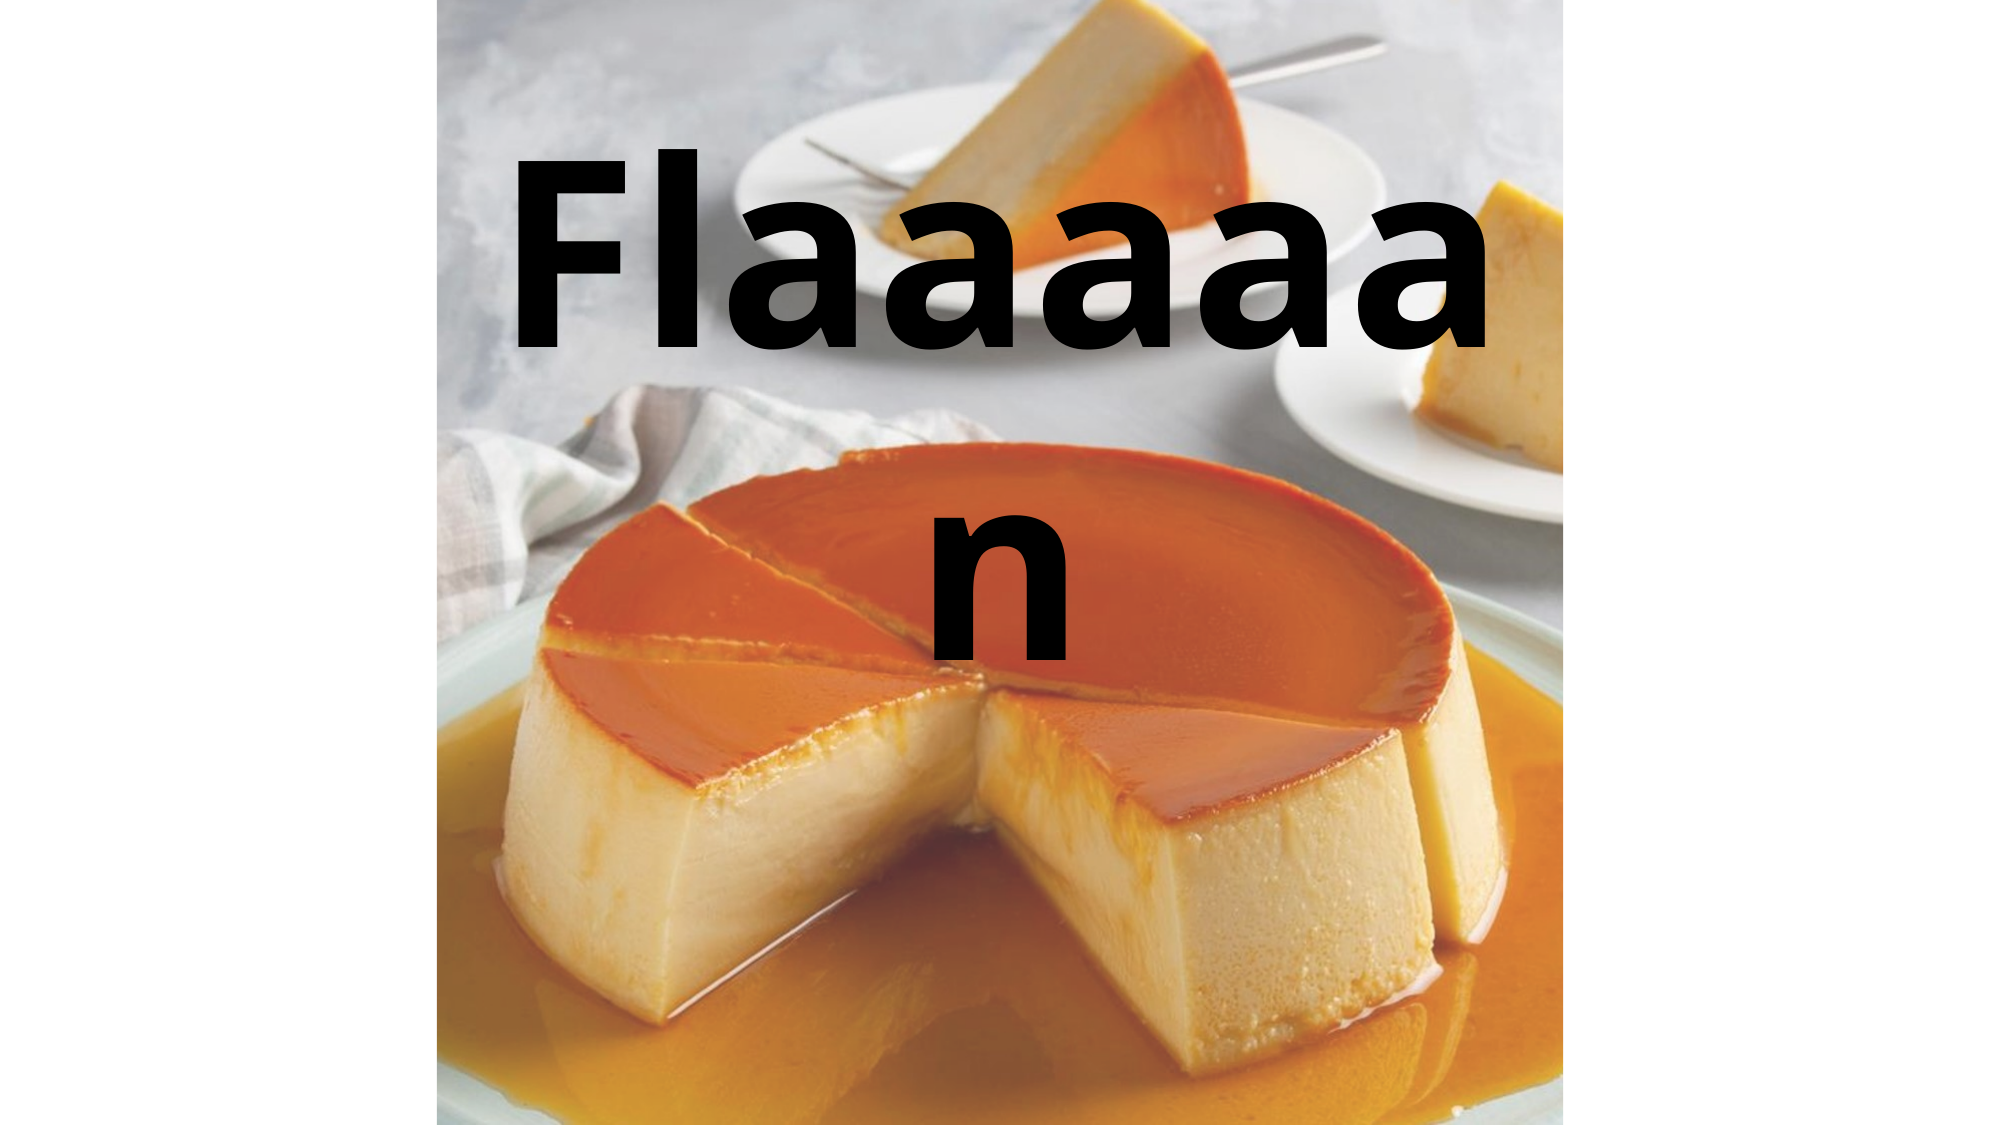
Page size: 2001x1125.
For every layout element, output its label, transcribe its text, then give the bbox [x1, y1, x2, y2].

text_box [436, 0, 1564, 79]
text_box [436, 720, 1564, 1125]
text_box Flaaaaan [436, 79, 1564, 720]
